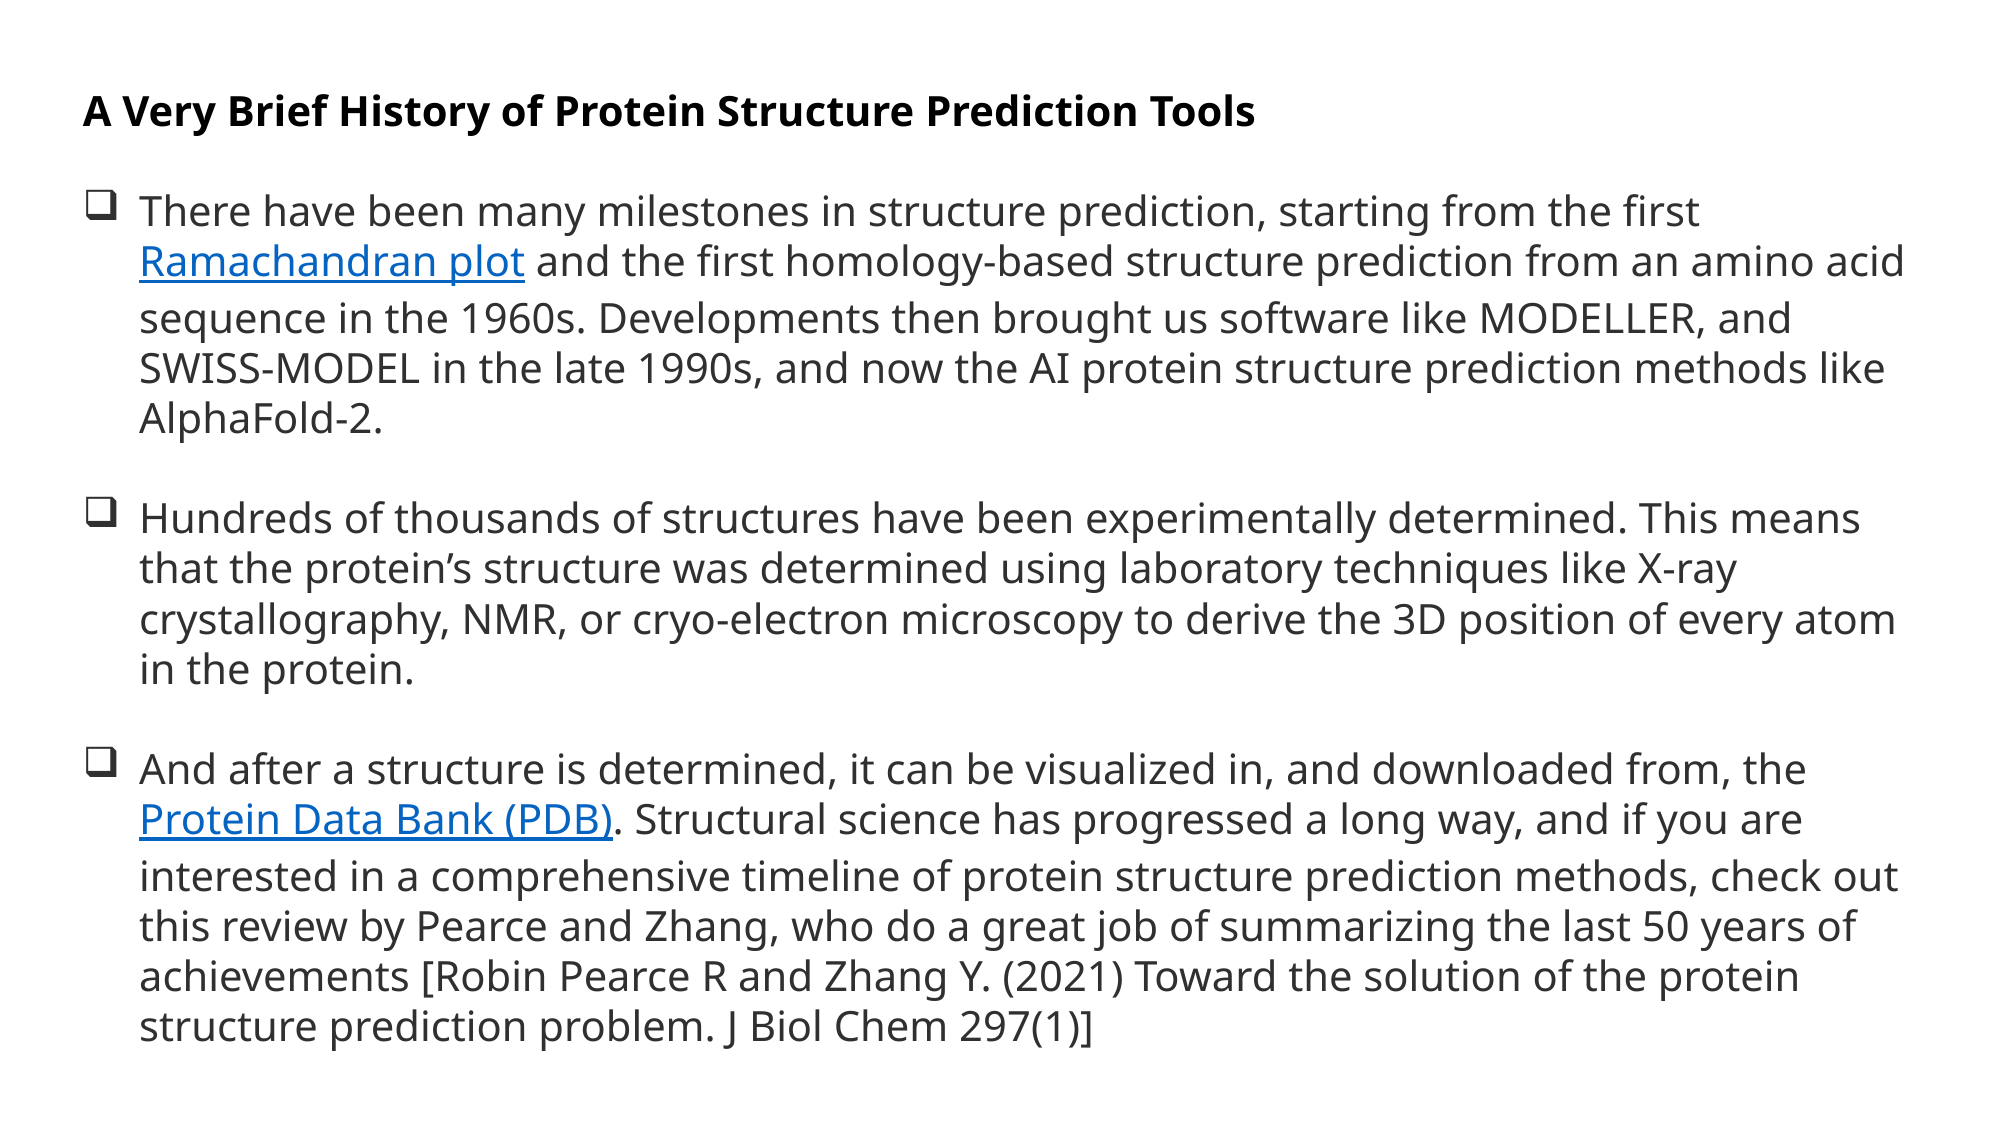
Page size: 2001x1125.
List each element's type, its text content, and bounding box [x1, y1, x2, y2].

text_box A Very Brief History of Protein Structure Prediction Tools There have been many milestones in structure prediction, starting from the first Ramachandran plot and the first homology-based structure prediction from an amino acid sequence in the 1960s. Developments then brought us software like MODELLER, and SWISS-MODEL in the late 1990s, and now the AI protein structure prediction methods like AlphaFold-2. Hundreds of thousands of structures have been experimentally determined. This means that the protein’s structure was determined using laboratory techniques like X-ray crystallography, NMR, or cryo-electron microscopy to derive the 3D position of every atom in the protein. And after a structure is determined, it can be visualized in, and downloaded from, the Protein Data Bank (PDB). Structural science has progressed a long way, and if you are interested in a comprehensive timeline of protein structure prediction methods, check out this review by Pearce and Zhang, who do a great job of summarizing the last 50 years of achievements [Robin Pearce R and Zhang Y. (2021) Toward the solution of the protein structure prediction problem. J Biol Chem 297(1)] [68, 77, 1949, 1057]
